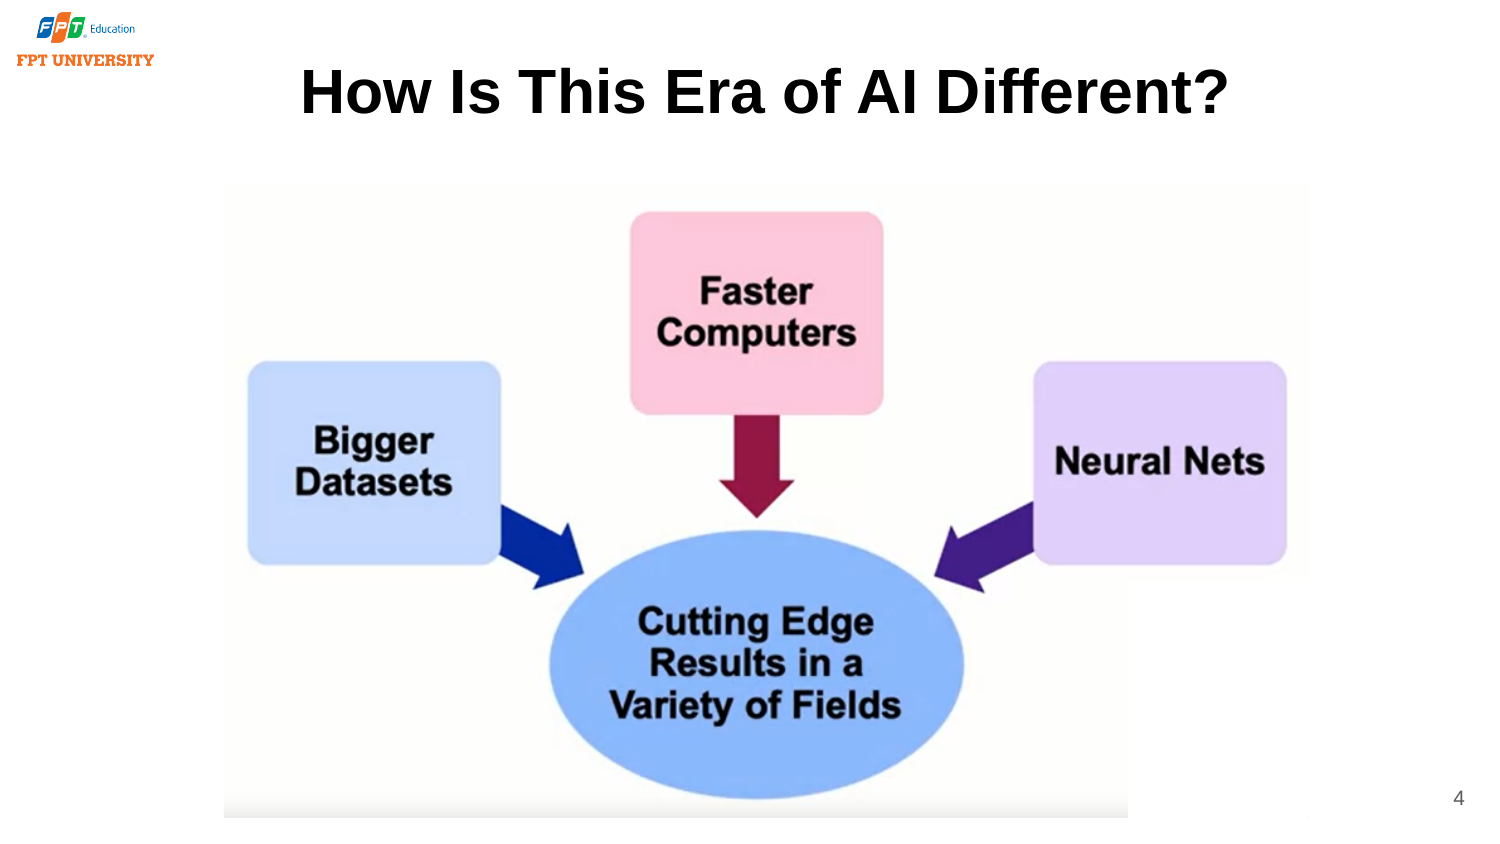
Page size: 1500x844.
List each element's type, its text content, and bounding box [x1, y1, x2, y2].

title How Is This Era of AI Different? [67, 36, 1466, 131]
picture [11, 1, 160, 77]
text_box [223, 183, 1309, 818]
slide_number 4 [1389, 764, 1480, 830]
